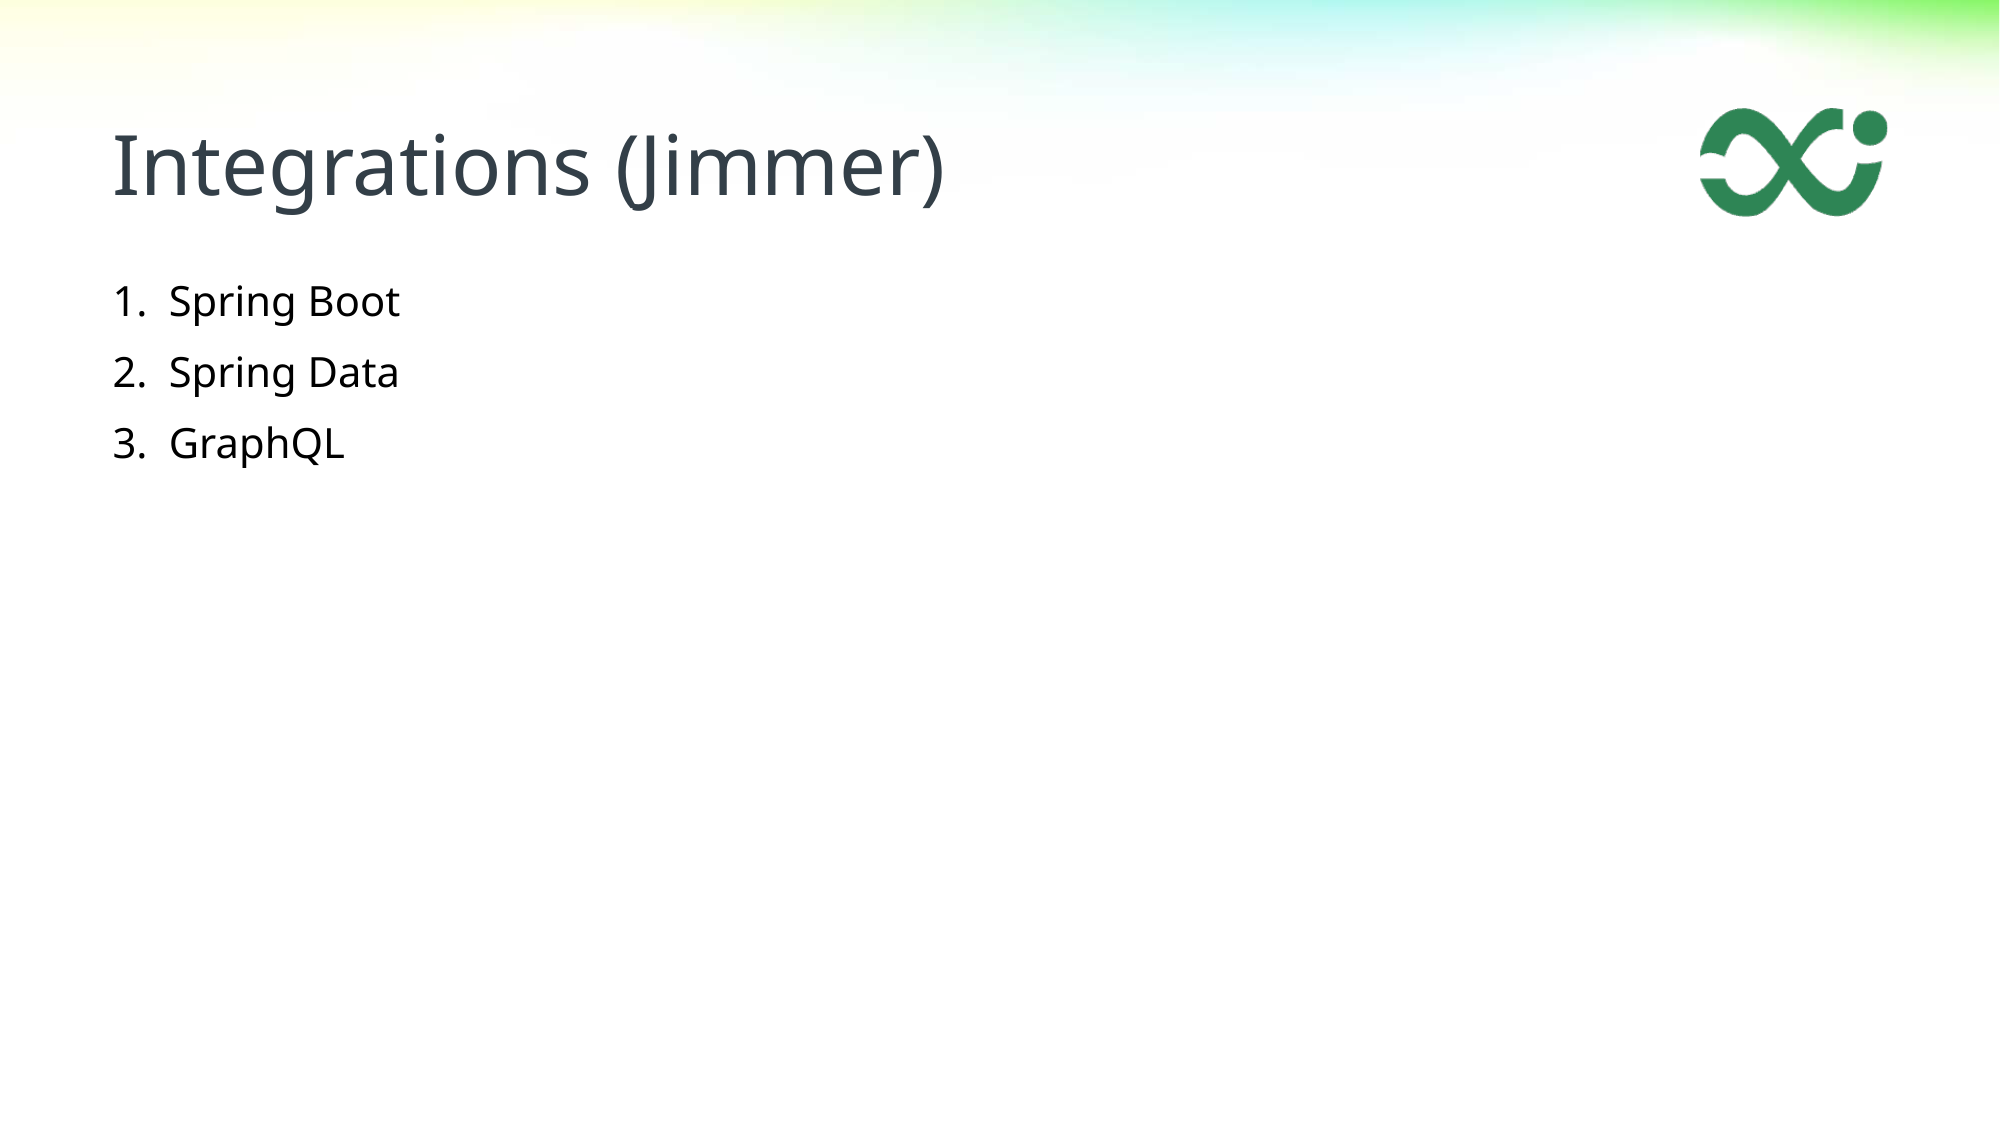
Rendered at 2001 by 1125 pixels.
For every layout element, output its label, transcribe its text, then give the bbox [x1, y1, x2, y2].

text_box Integrations (Jimmer) [112, 112, 1694, 213]
text_box Spring Boot Spring Data GraphQL [112, 275, 550, 475]
text_box [0, 0, 2000, 192]
picture [1699, 105, 1888, 219]
